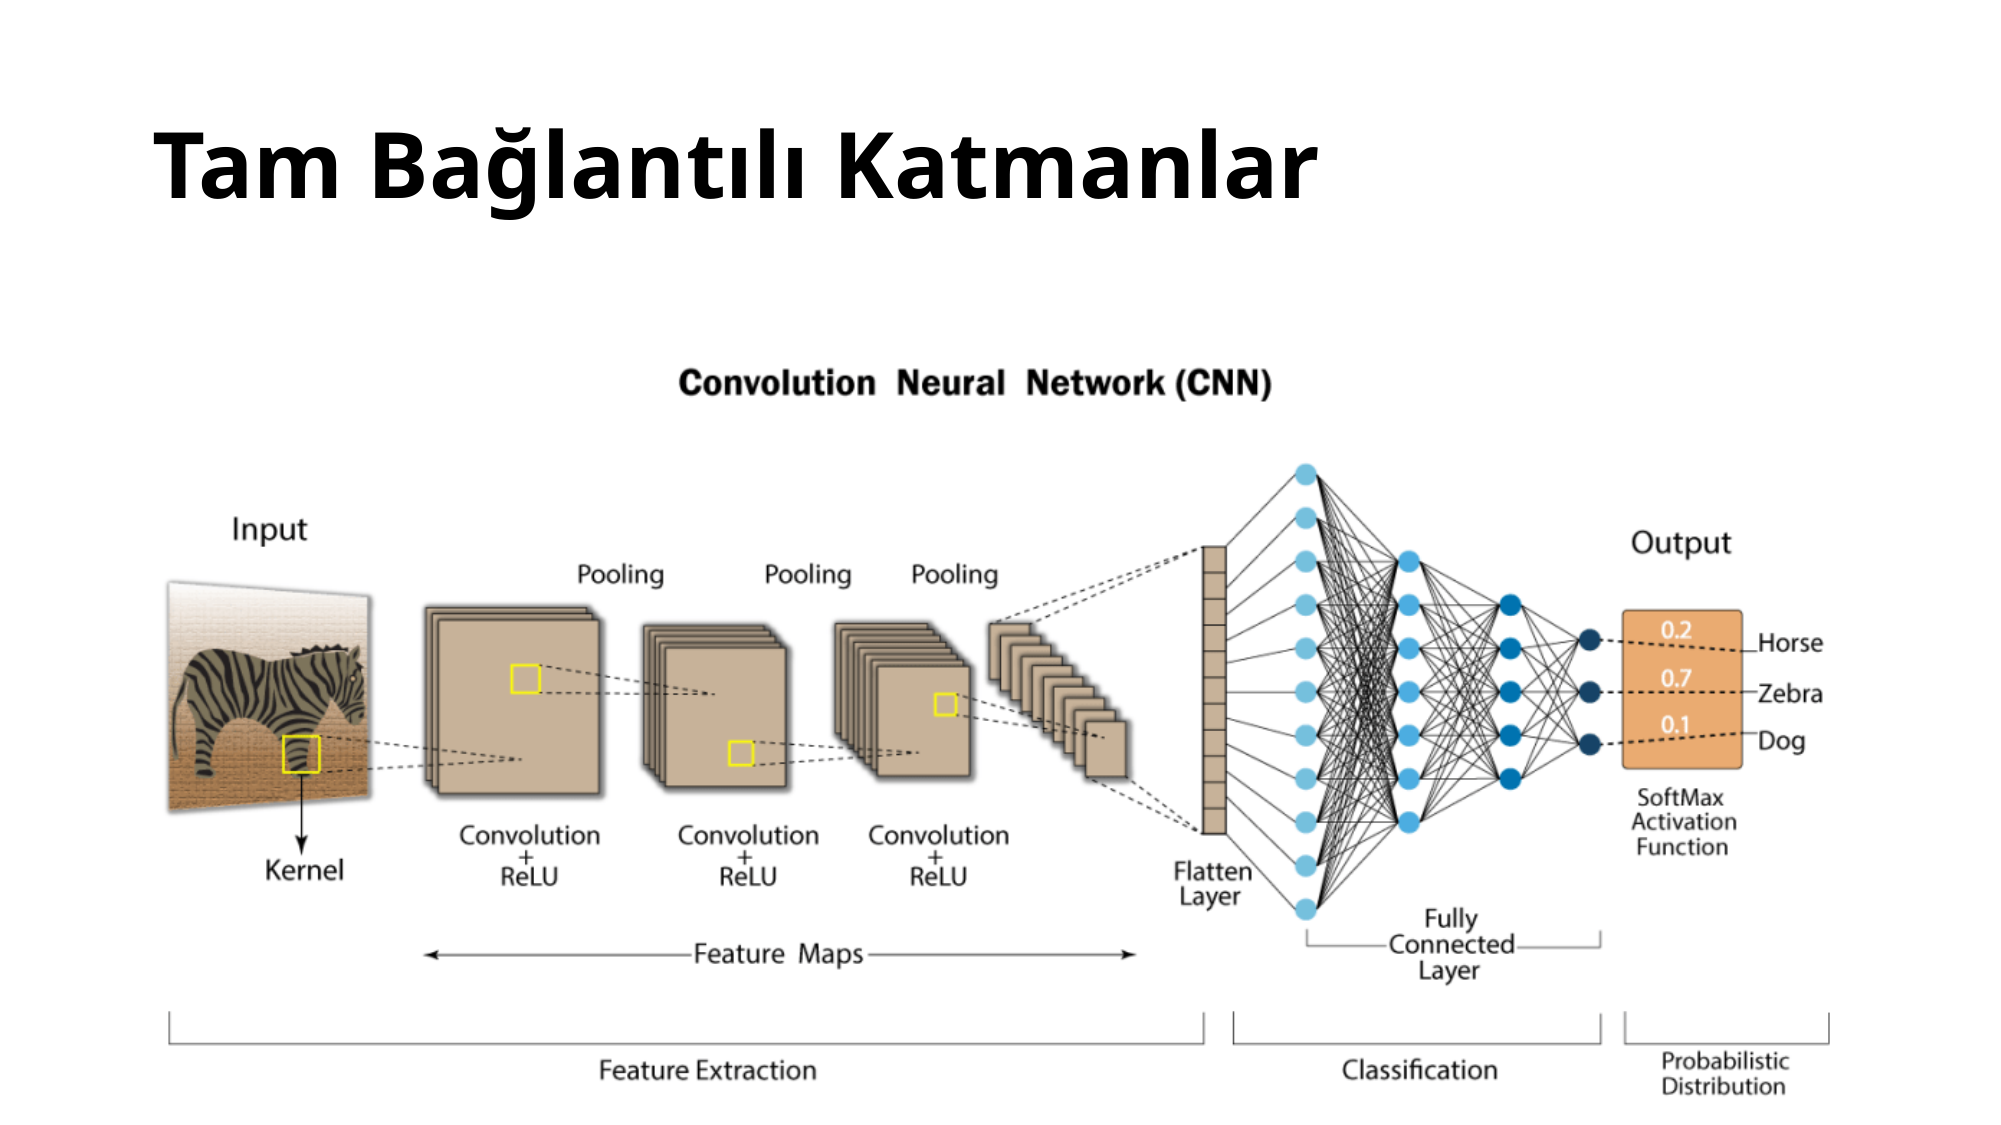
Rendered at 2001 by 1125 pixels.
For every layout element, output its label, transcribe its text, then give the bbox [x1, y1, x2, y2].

picture [137, 314, 1863, 1125]
title Tam Bağlantılı Katmanlar [137, 59, 1863, 278]
